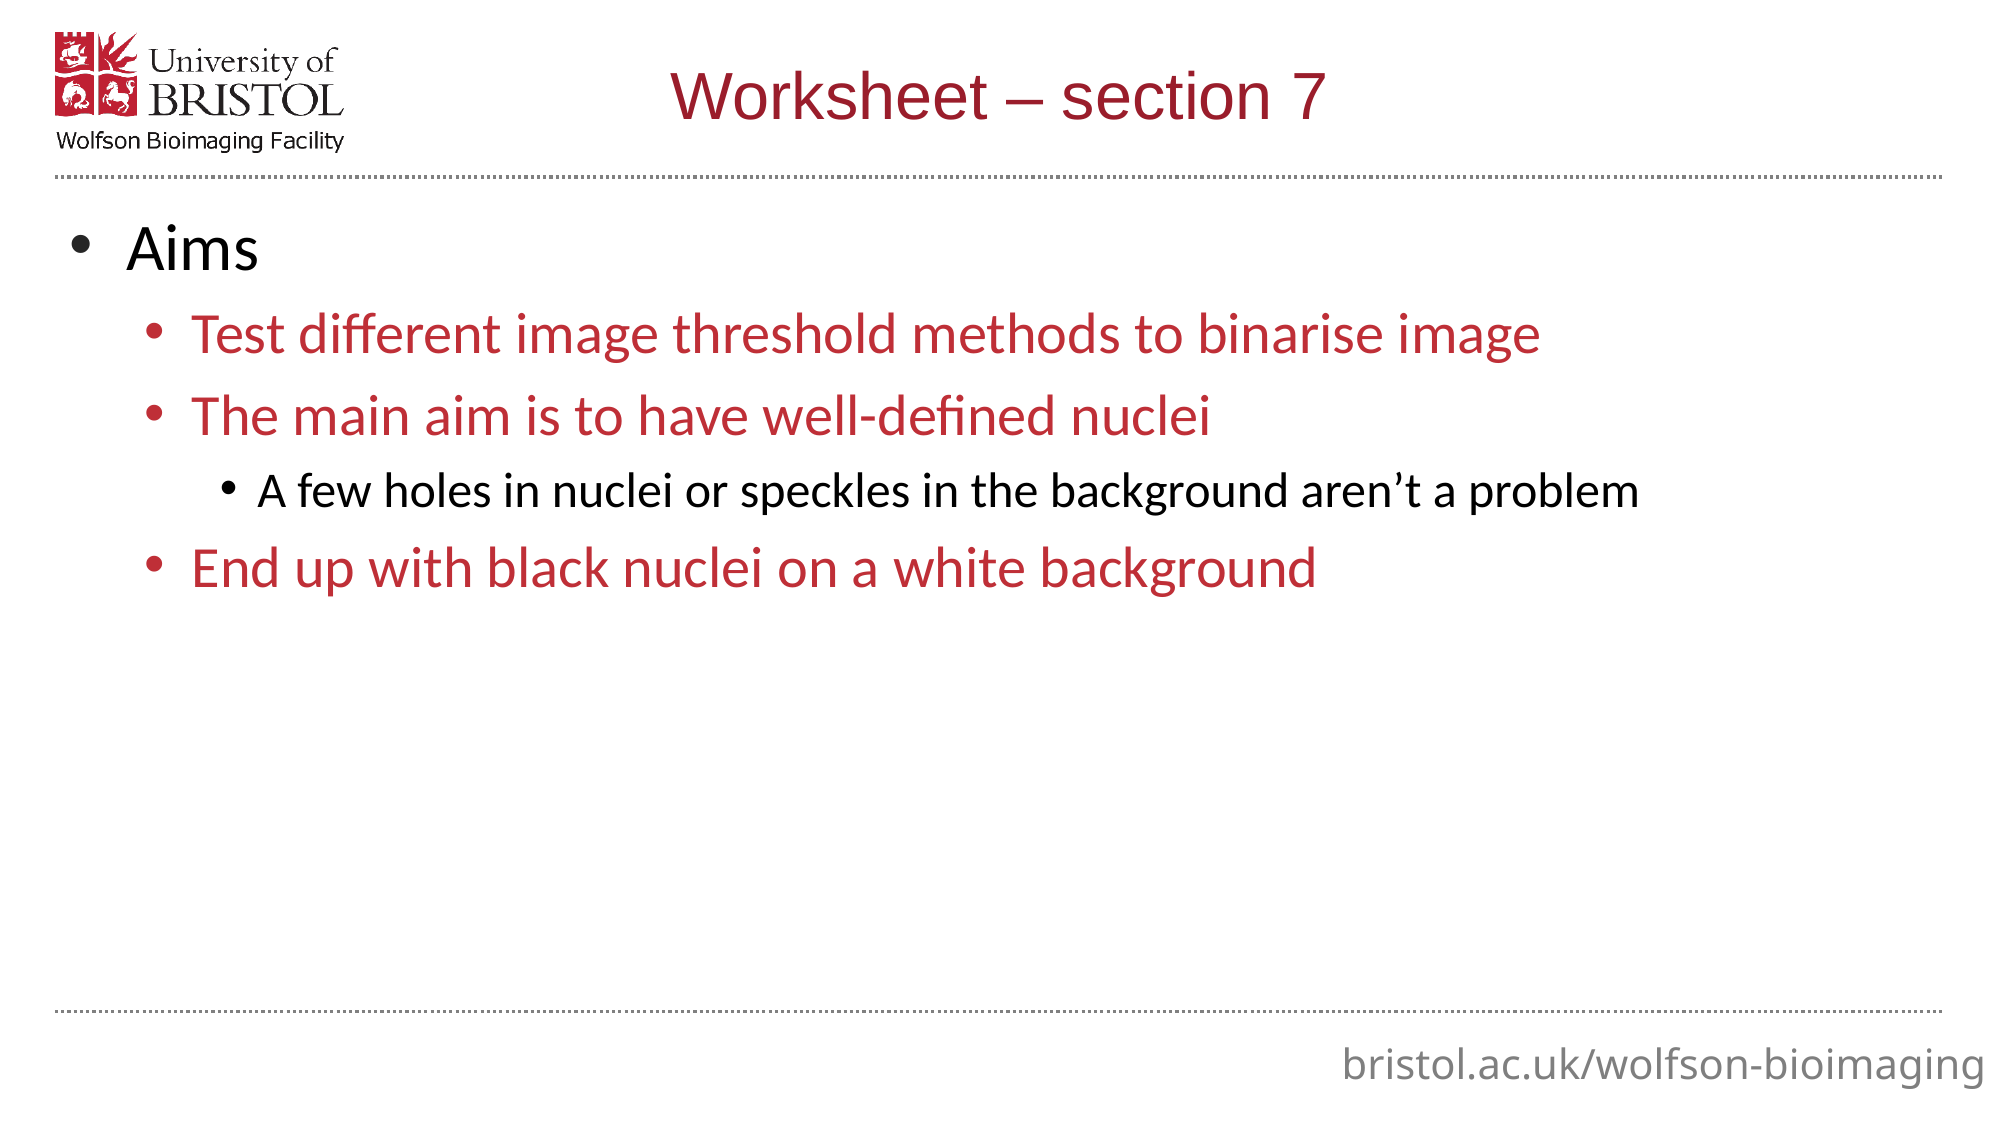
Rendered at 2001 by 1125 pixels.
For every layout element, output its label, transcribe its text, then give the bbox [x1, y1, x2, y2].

title Worksheet – section 7 [396, 41, 1604, 140]
list Aims Test different image threshold methods to binarise image The main aim is to have well-defined nuclei A few holes in nuclei or speckles in the background aren’t a problem End up with black nuclei on a white background [55, 196, 1945, 1005]
picture [55, 32, 344, 153]
